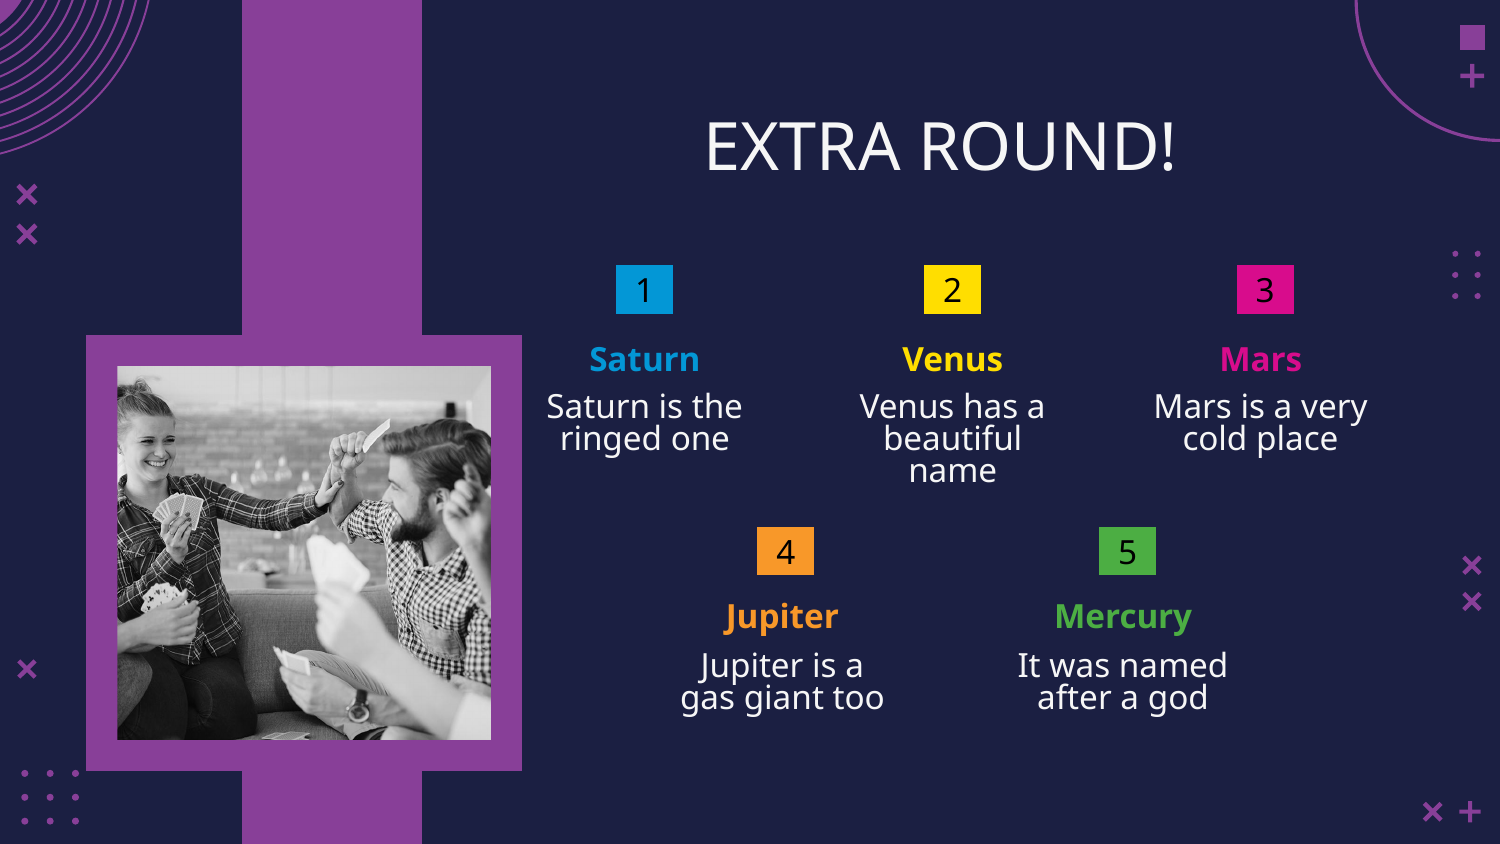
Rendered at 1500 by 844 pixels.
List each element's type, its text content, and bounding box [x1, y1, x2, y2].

subtitle Mars is a very cold place [1138, 378, 1384, 463]
subtitle Saturn is the ringed one [522, 378, 768, 463]
text_box 3 [1236, 265, 1294, 314]
subtitle Jupiter [660, 588, 906, 636]
text_box 4 [757, 526, 815, 576]
subtitle It was named after a god [1000, 636, 1246, 721]
text_box 1 [616, 265, 674, 314]
title EXTRA ROUND! [499, 88, 1384, 200]
subtitle Venus [830, 331, 1076, 378]
text_box 2 [924, 265, 982, 314]
subtitle Mars [1138, 331, 1384, 378]
subtitle Saturn [522, 331, 768, 378]
subtitle Venus has a beautiful name [830, 378, 1076, 463]
text_box 5 [1099, 526, 1157, 576]
subtitle Mercury [1000, 588, 1246, 636]
subtitle Jupiter is a gas giant too [660, 636, 906, 721]
picture [117, 365, 492, 741]
